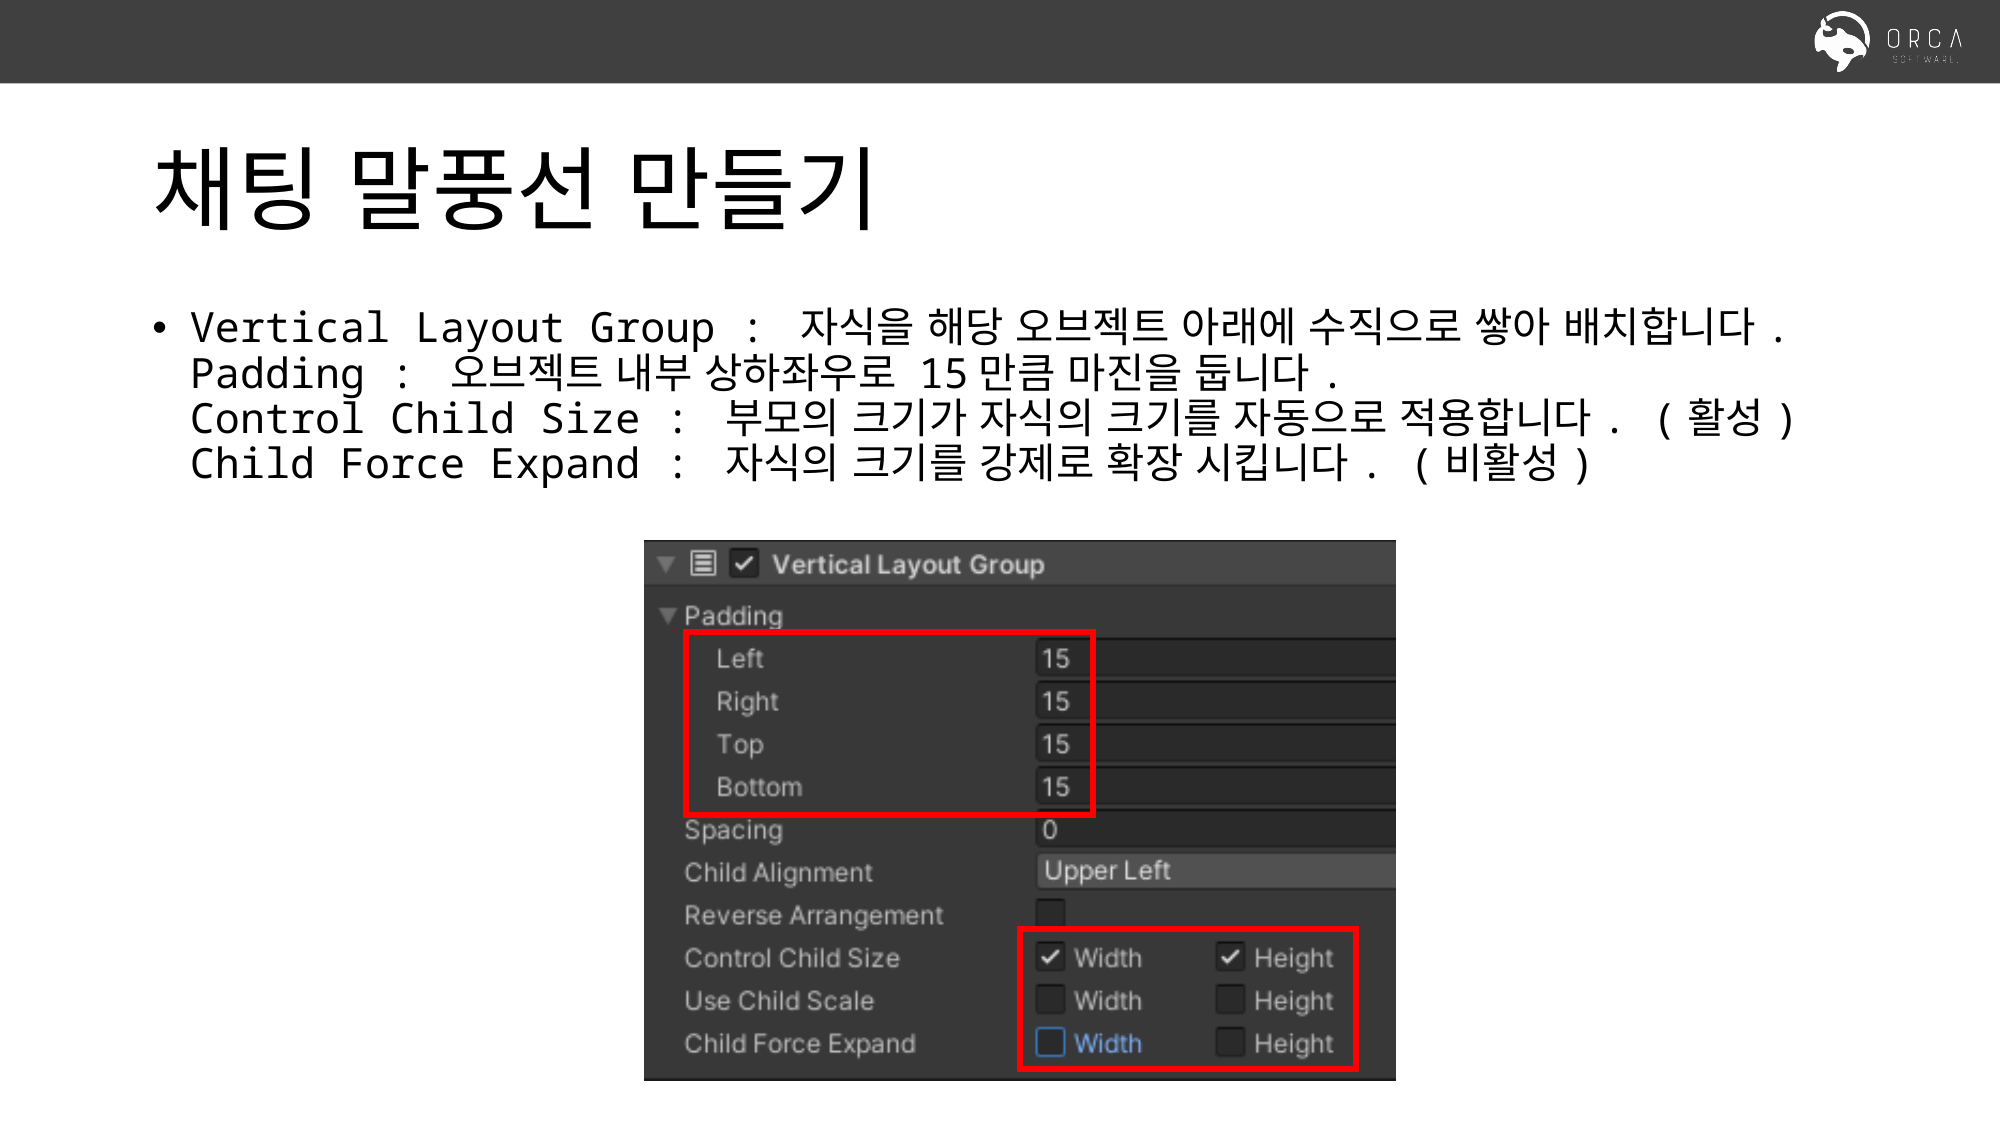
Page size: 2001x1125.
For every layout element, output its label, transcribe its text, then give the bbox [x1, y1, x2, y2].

picture [644, 540, 1396, 1081]
list Vertical Layout Group : 자식을 해당 오브젝트 아래에 수직으로 쌓아 배치합니다. Padding : 오브젝트 내부 상하좌우로 15만큼 마진을 둡니다. Control Child Size : 부모의 크기가 자식의 크기를 자동으로 적용합니다. (활성) Child Force Expand : 자식의 크기를 강제로 확장 시킵니다. (비활성) [137, 299, 1903, 1014]
title 채팅 말풍선 만들기 [137, 109, 1863, 278]
